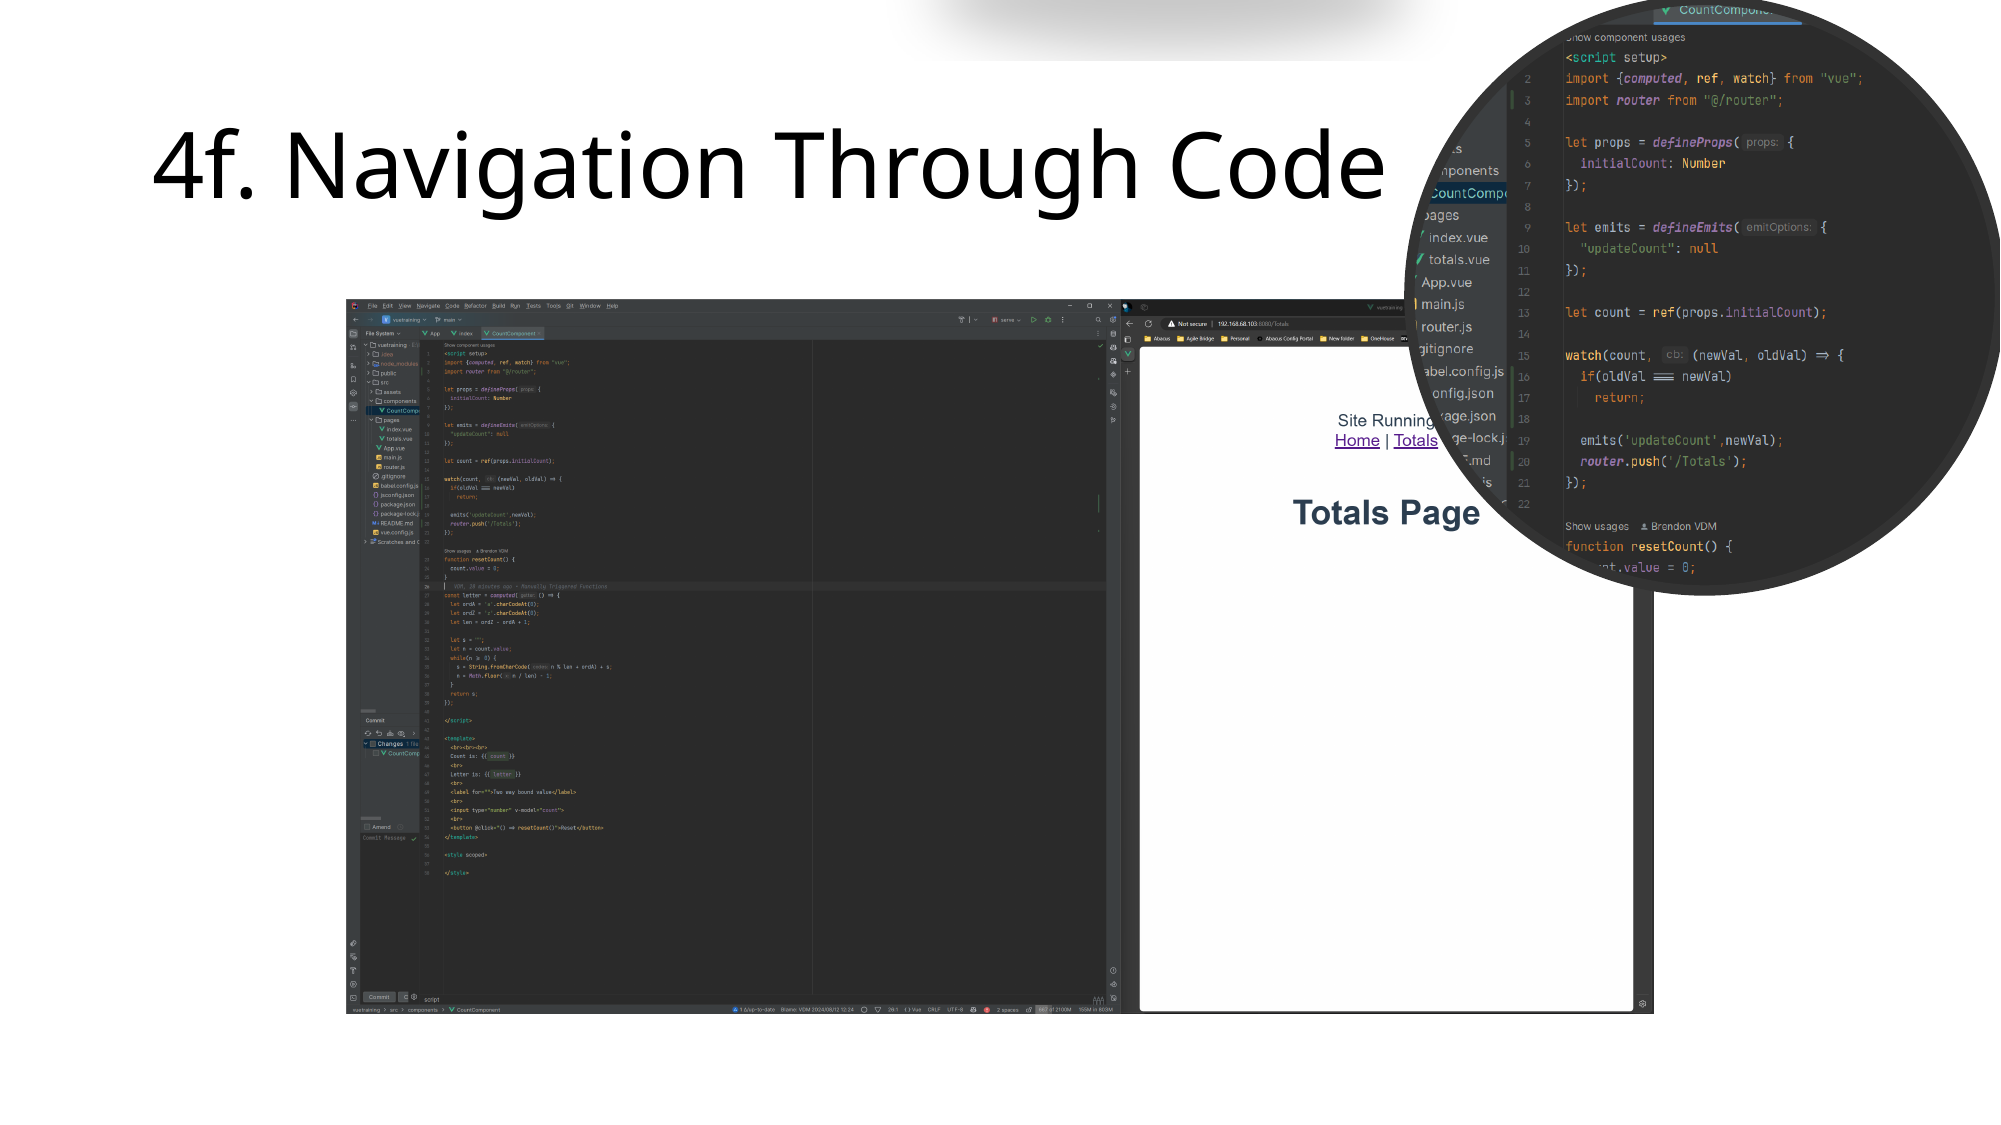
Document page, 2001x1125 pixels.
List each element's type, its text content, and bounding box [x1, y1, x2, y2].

picture [1408, 0, 2000, 591]
title 4f. Navigation Through Code [137, 59, 1408, 278]
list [346, 298, 1654, 1014]
